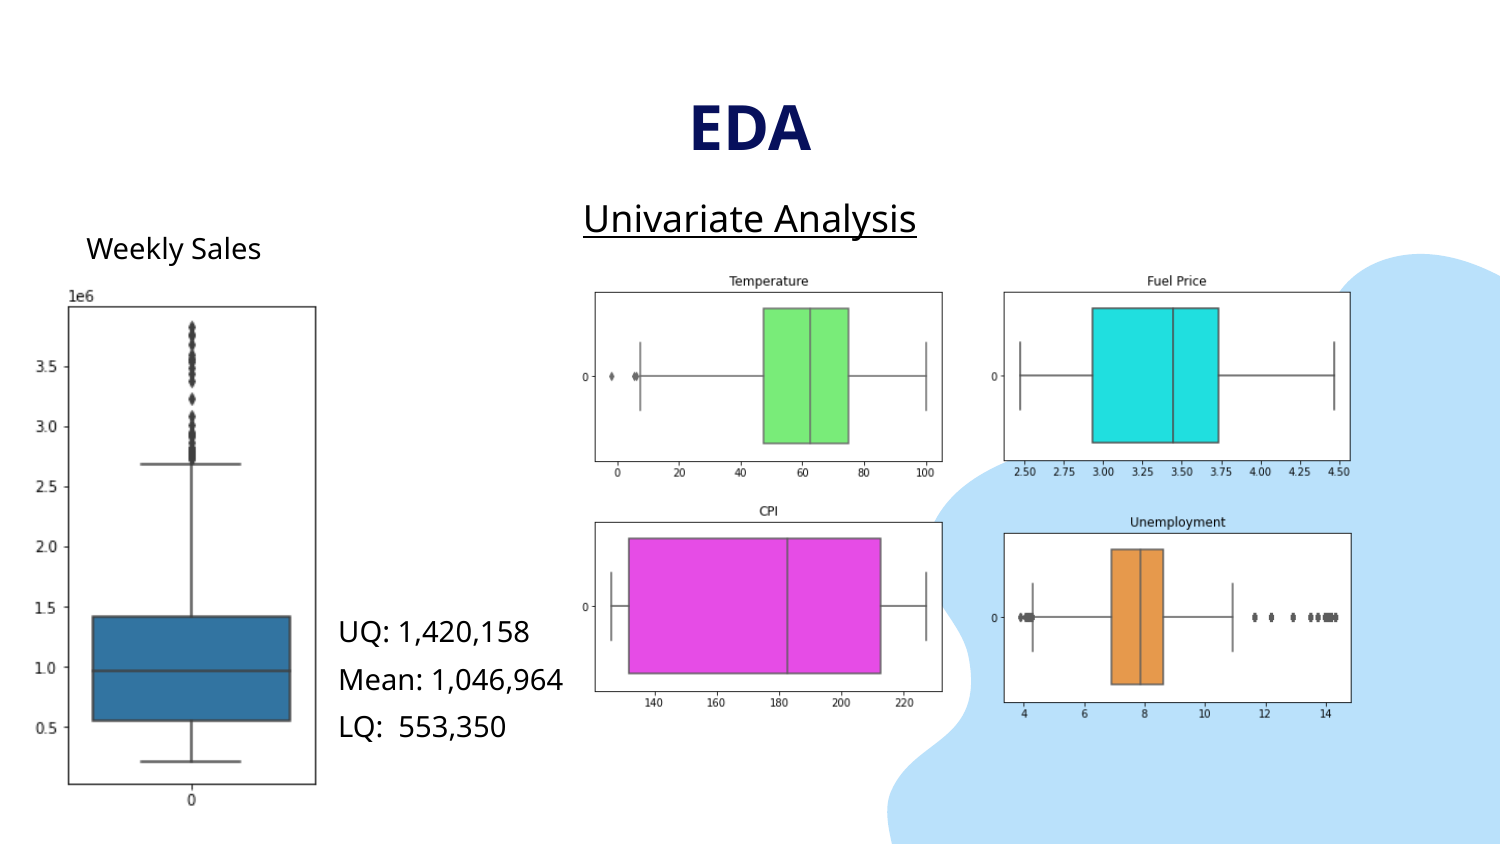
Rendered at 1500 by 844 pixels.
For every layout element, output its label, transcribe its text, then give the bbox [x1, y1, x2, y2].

picture [24, 280, 324, 819]
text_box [322, 598, 664, 759]
text_box Weekly Sales [31, 215, 317, 279]
picture [983, 268, 1358, 486]
title EDA [75, 72, 1425, 167]
picture [574, 498, 949, 716]
text_box Univariate Analysis [551, 180, 949, 255]
picture [574, 268, 949, 486]
picture [983, 509, 1358, 727]
